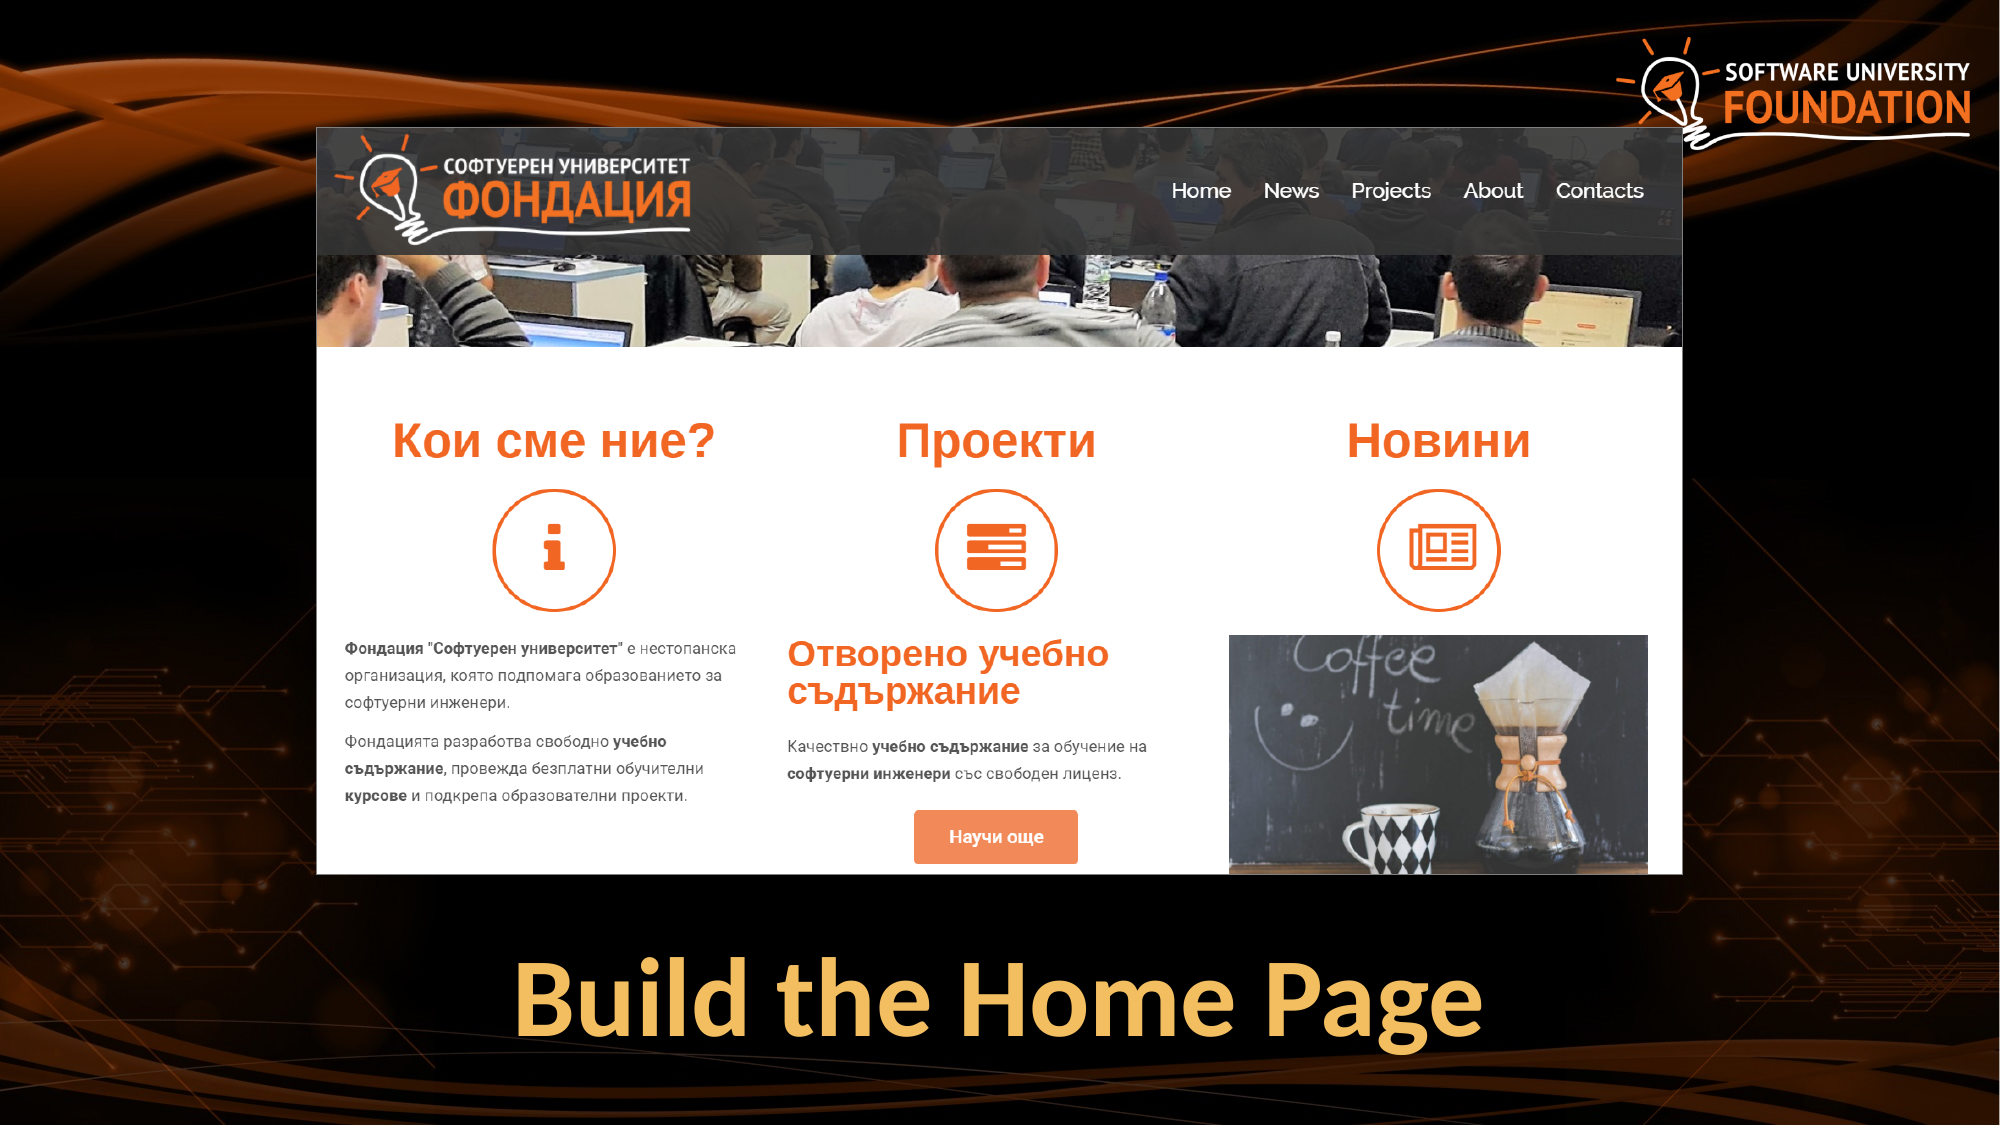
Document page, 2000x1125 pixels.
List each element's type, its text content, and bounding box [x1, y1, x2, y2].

title Build the Home Page [99, 932, 1900, 1068]
picture [0, 0, 2000, 1125]
